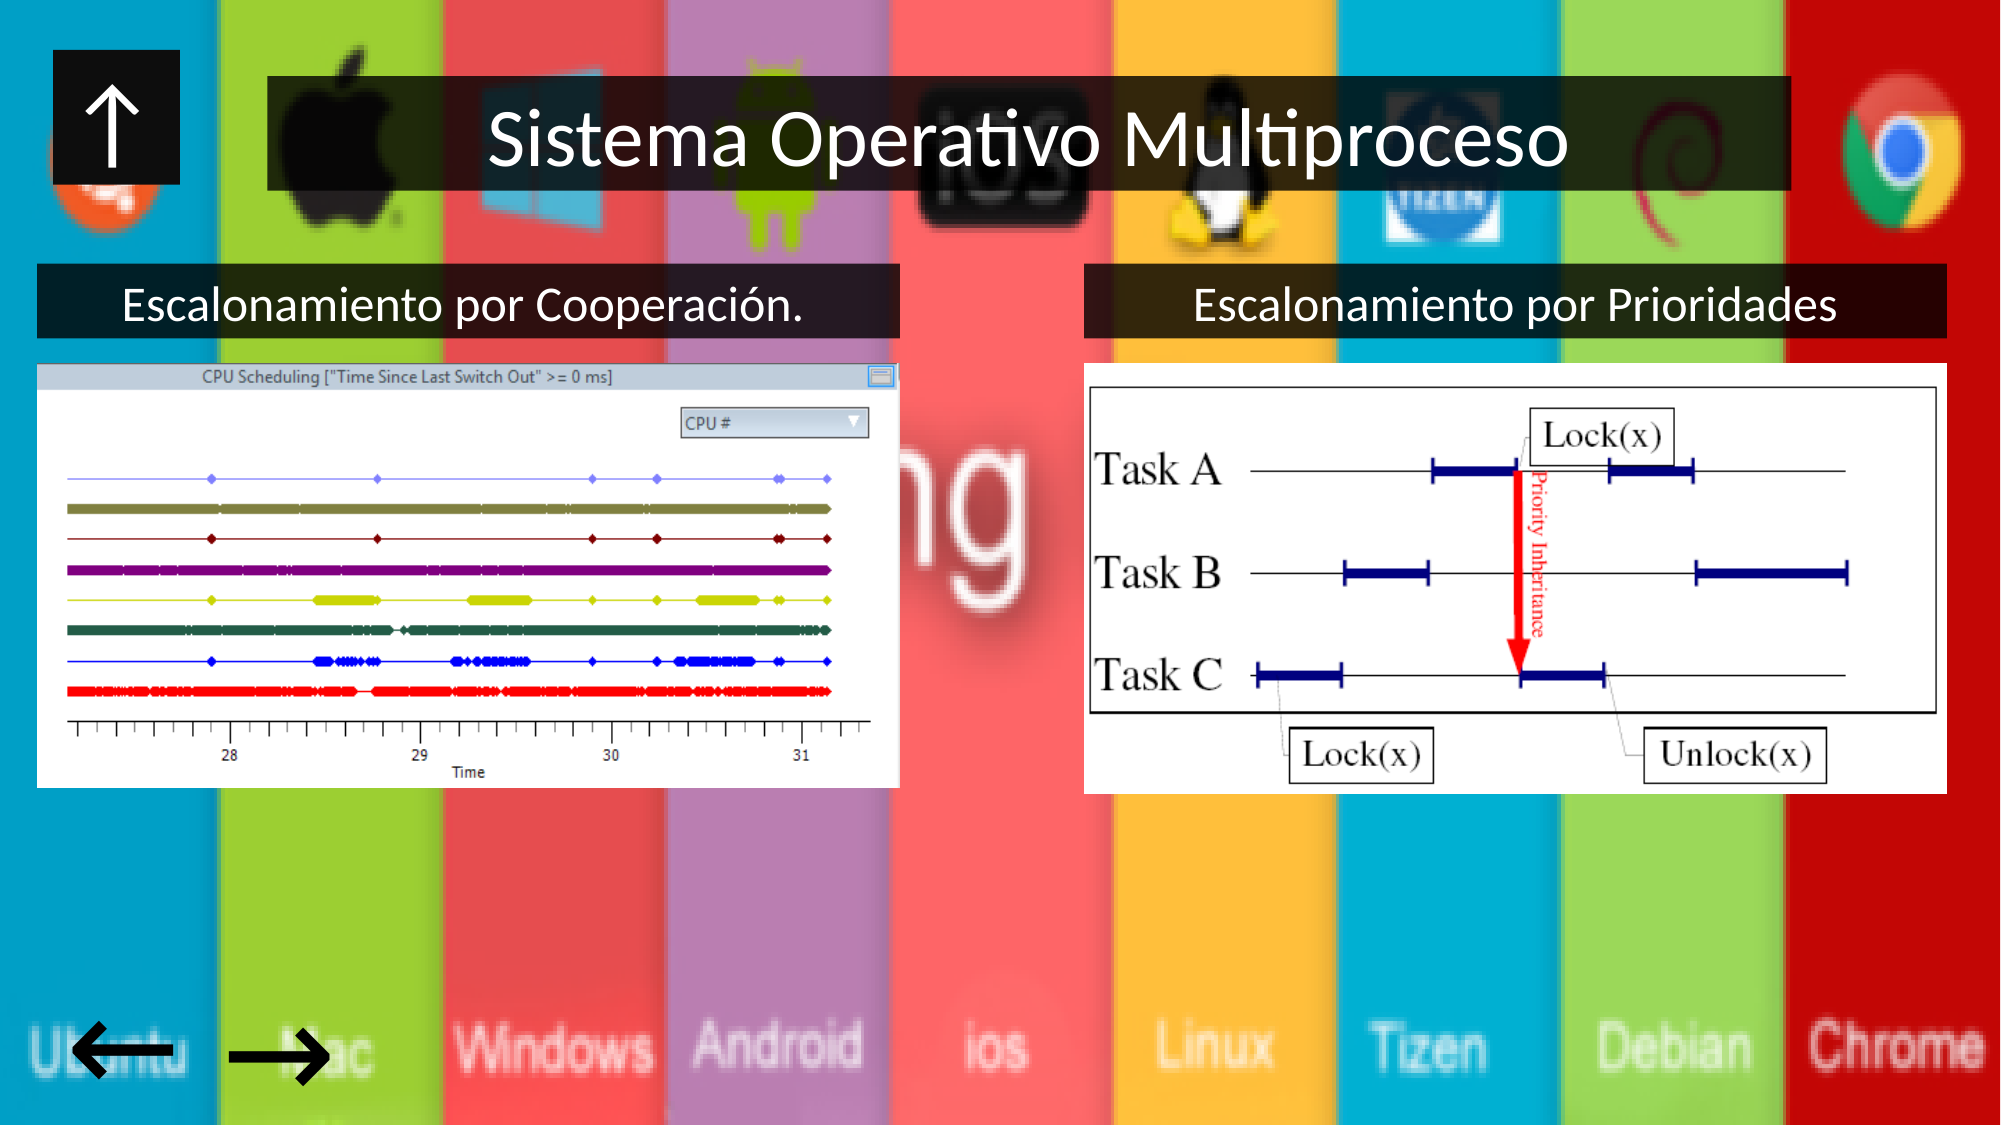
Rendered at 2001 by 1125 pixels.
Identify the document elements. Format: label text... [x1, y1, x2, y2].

text_box Escalonamiento por Prioridades [1084, 263, 1947, 339]
text_box [52, 49, 181, 188]
picture [29, 1022, 37, 1077]
text_box → [37, 972, 196, 1125]
text_box Escalonamiento por Cooperación. [37, 263, 900, 339]
text_box → [206, 955, 366, 1125]
picture [47, 121, 163, 237]
text_box Sistema Operativo Multiproceso [267, 76, 1792, 191]
picture [38, 0, 2001, 1125]
